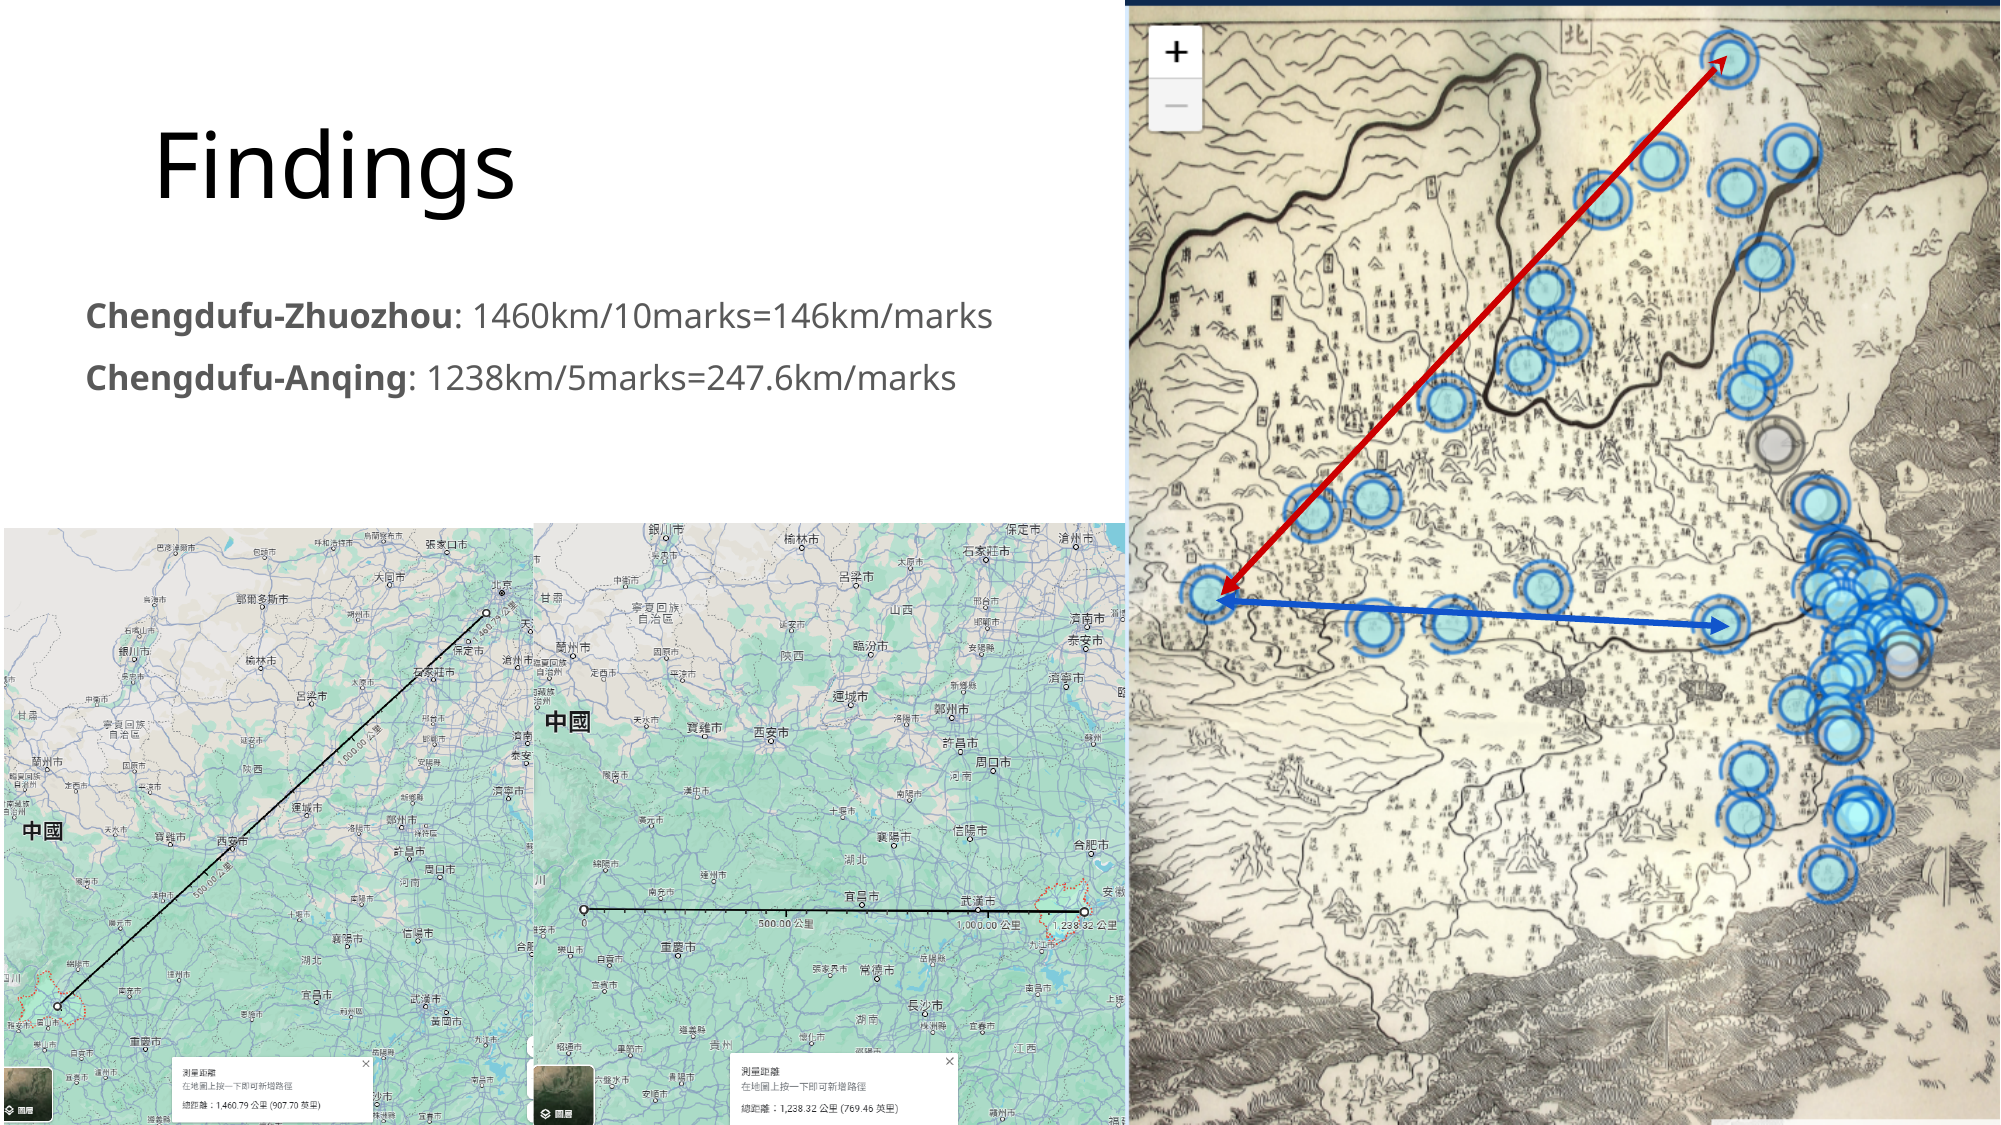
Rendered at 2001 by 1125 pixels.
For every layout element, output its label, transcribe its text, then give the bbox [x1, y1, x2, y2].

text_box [1215, 599, 1730, 627]
picture [0, 0, 2000, 1125]
text_box Chengdufu-Zhuozhou: 1460km/10marks=146km/marks Chengdufu-Anqing: 1238km/5marks=247.6km/marks [70, 258, 1114, 453]
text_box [1220, 55, 1728, 596]
title Findings [137, 59, 1119, 278]
